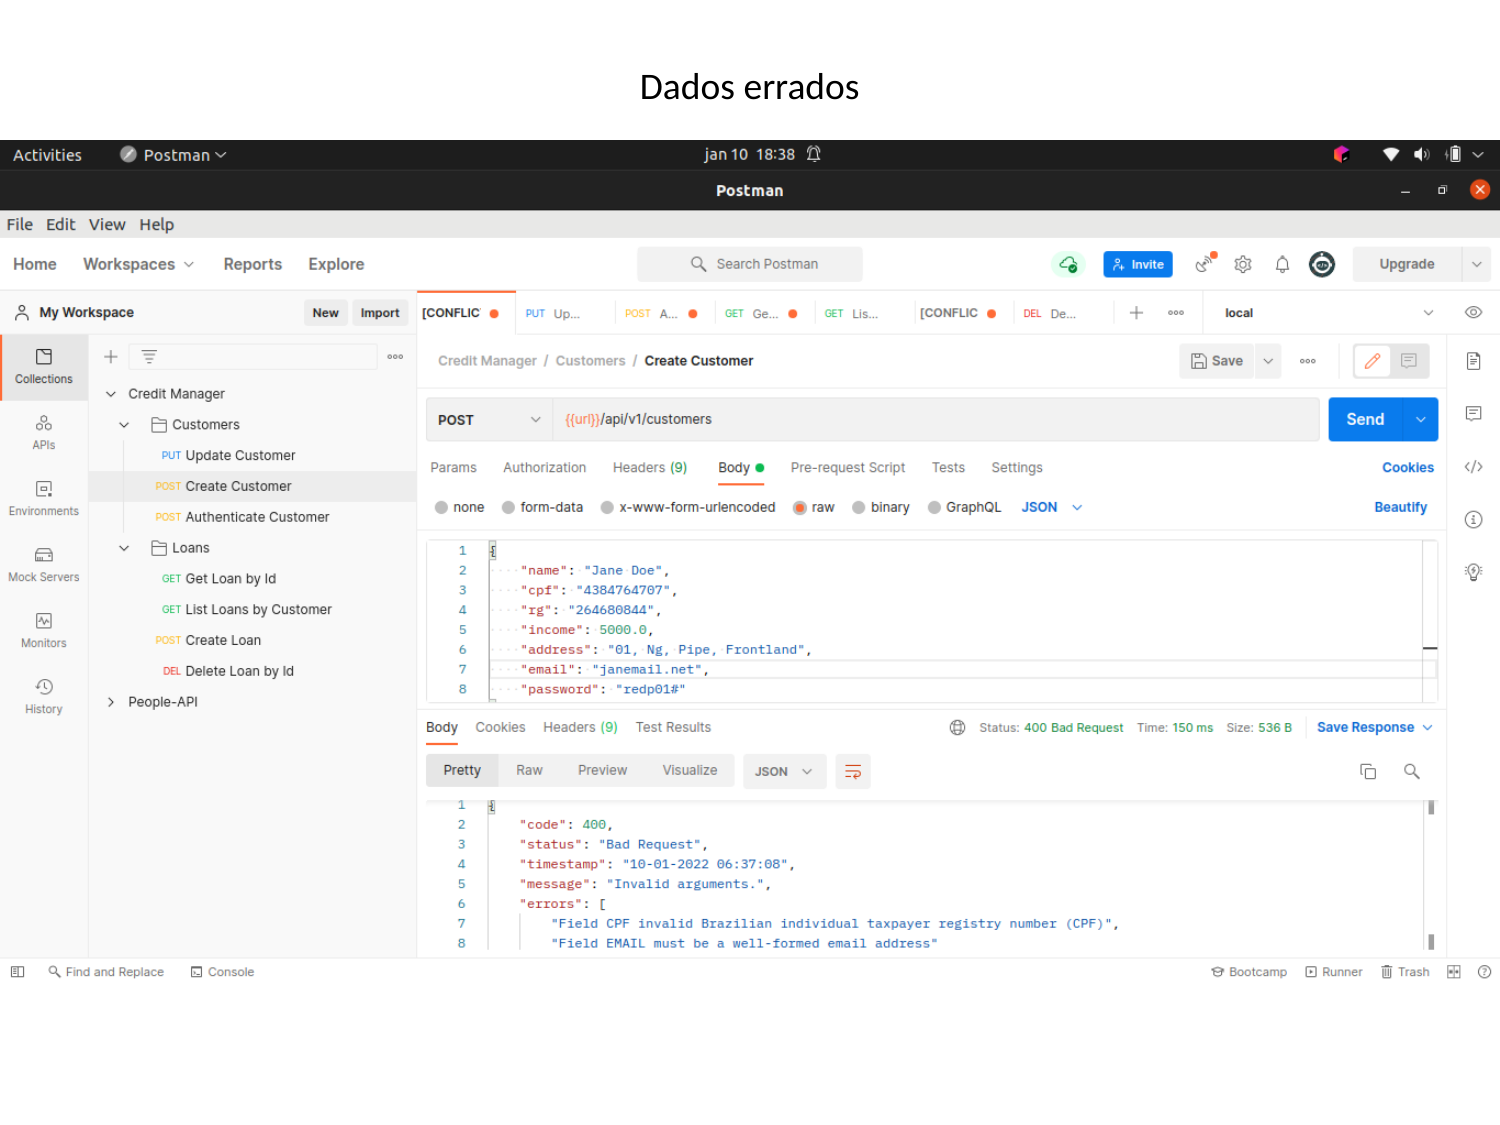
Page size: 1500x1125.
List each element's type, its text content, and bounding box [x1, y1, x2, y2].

text_box Dados errados [123, 54, 1376, 115]
picture [0, 140, 1500, 985]
